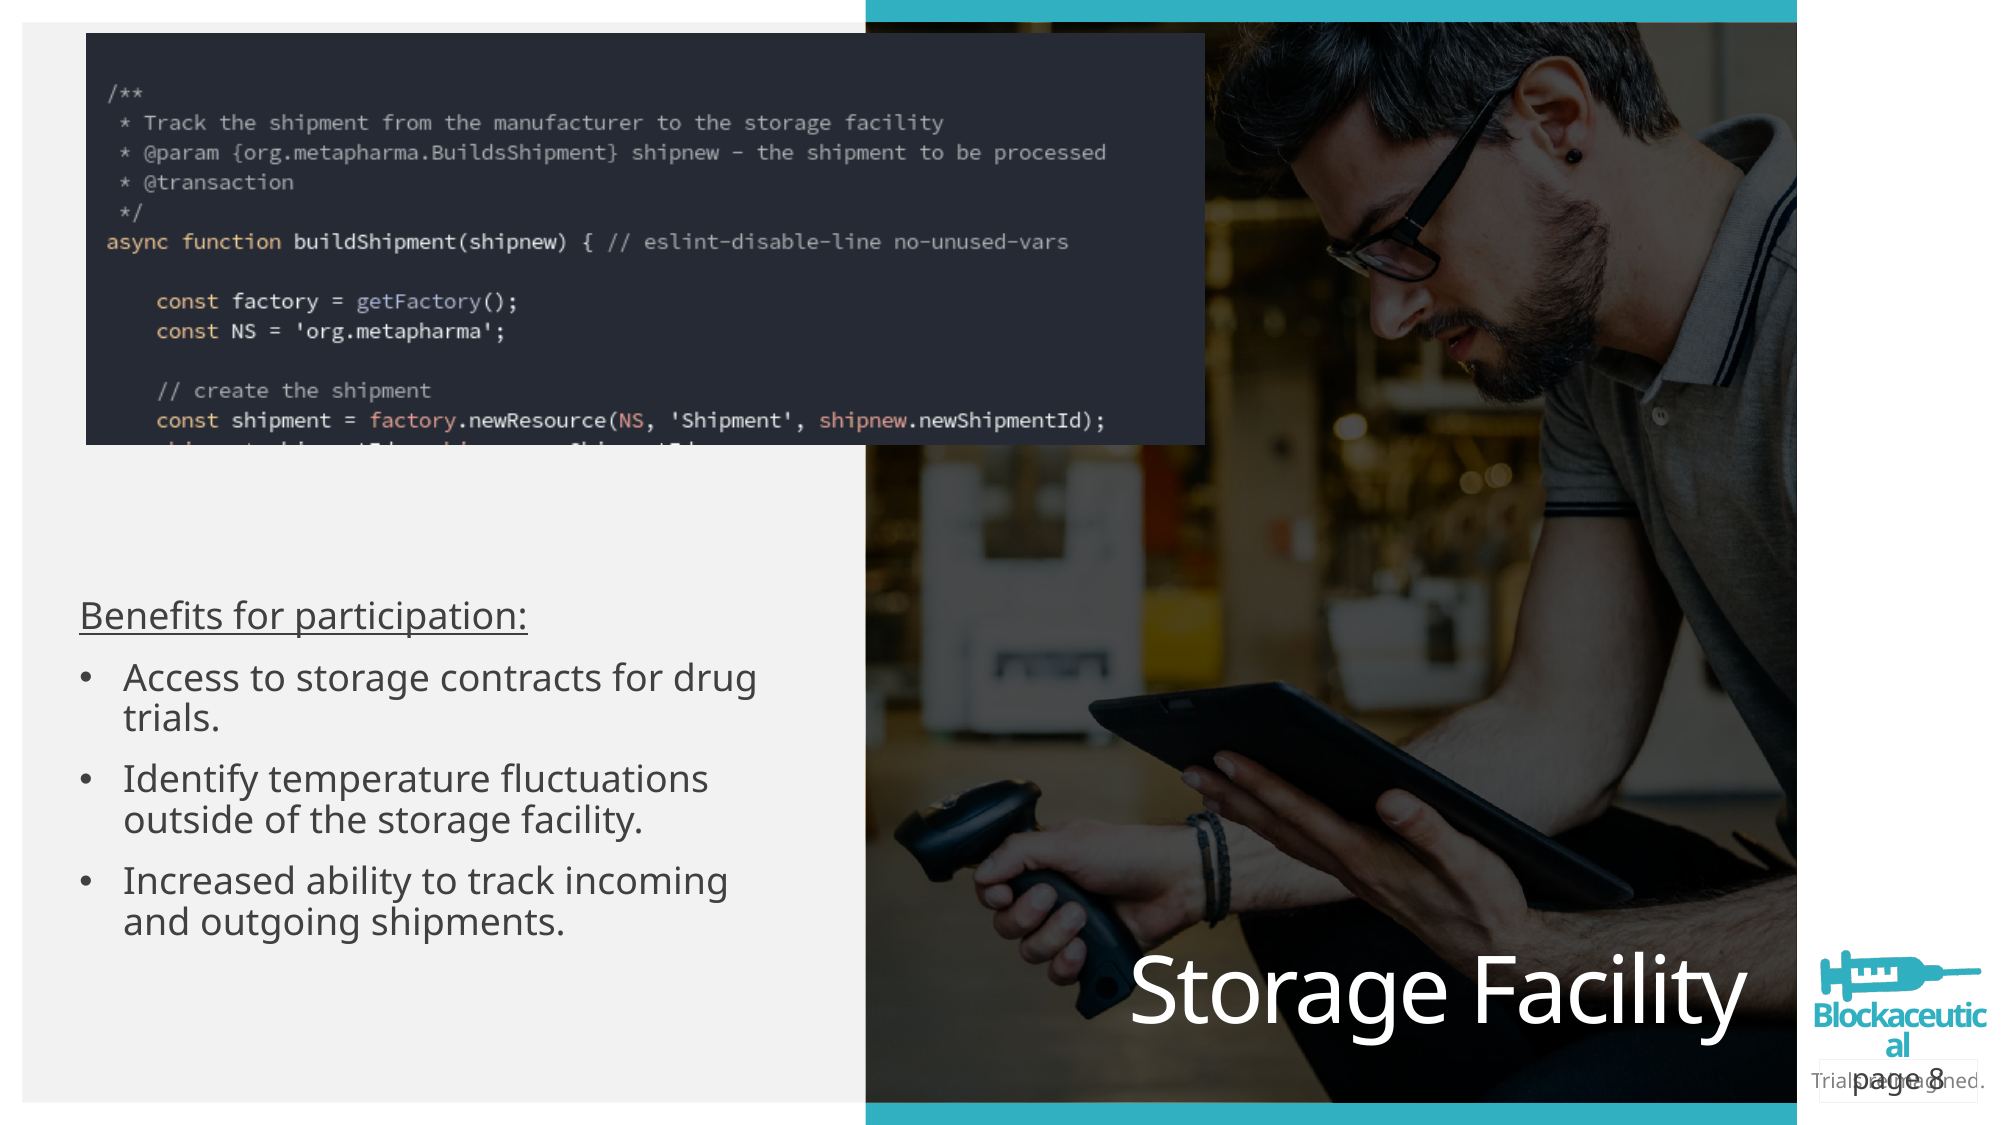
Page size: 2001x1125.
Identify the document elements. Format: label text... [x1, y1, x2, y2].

picture [86, 22, 1797, 1103]
slide_number page 8 [1819, 1059, 1978, 1103]
list Benefits for participation: Access to storage contracts for drug trials. Identify temperature fluctuations outside of the storage facility. Increased ability to track incoming and outgoing shipments. [79, 597, 807, 966]
picture [1798, 868, 1999, 1059]
